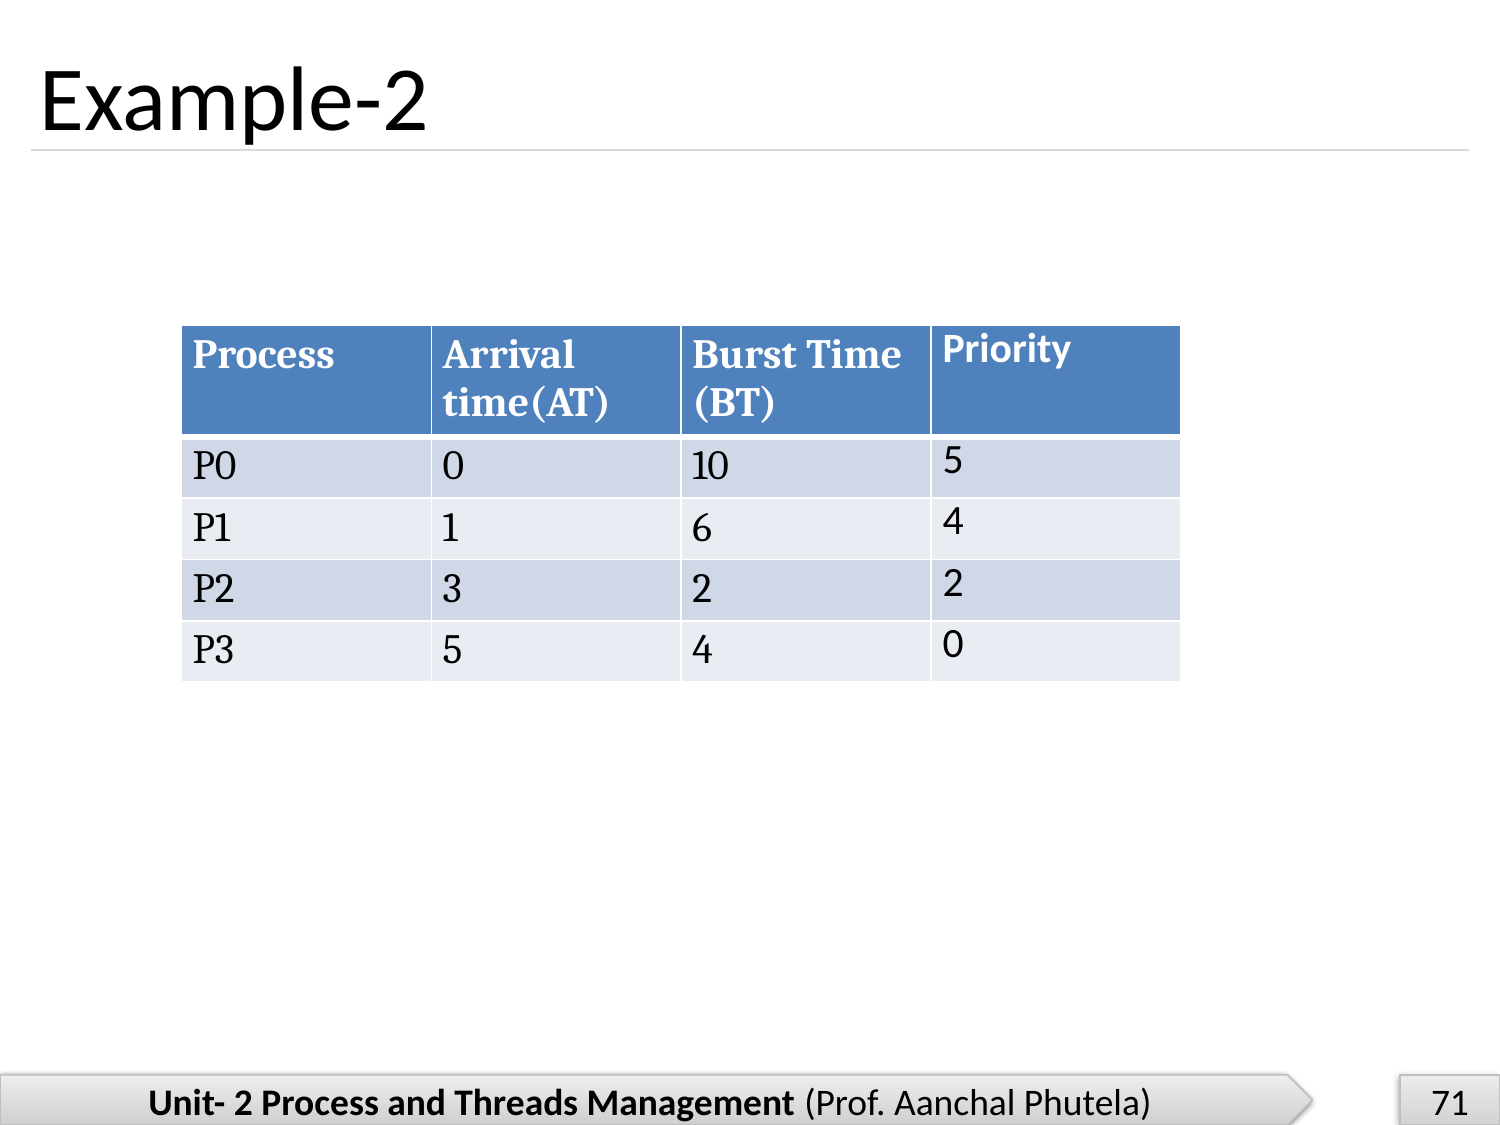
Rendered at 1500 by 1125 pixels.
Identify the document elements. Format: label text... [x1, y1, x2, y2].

table_cell P0 [182, 440, 431, 497]
table_cell 2 [932, 560, 1180, 620]
title Example-2 [24, 12, 1388, 176]
table_header Priority [932, 326, 1180, 434]
table_cell 5 [932, 440, 1180, 497]
table_header Arrival time(AT) [432, 326, 680, 434]
table_cell 6 [682, 499, 930, 559]
text_box Suppose that the processes arrive in the order: P1 , P2 , P3 [84, 301, 1298, 768]
table_cell 4 [682, 622, 930, 681]
table_cell 10 [682, 440, 930, 497]
table_cell P3 [182, 622, 431, 681]
table_cell P1 [182, 499, 431, 559]
table_cell 0 [932, 622, 1180, 681]
table_cell 2 [682, 560, 930, 620]
table_cell 1 [432, 499, 680, 559]
table_header Process [182, 326, 431, 434]
table_header Burst Time (BT) [682, 326, 930, 434]
table_cell 4 [932, 499, 1180, 559]
table_cell 5 [432, 622, 680, 681]
table_cell 0 [432, 440, 680, 497]
table_cell 3 [432, 560, 680, 620]
table_cell P2 [182, 560, 431, 620]
